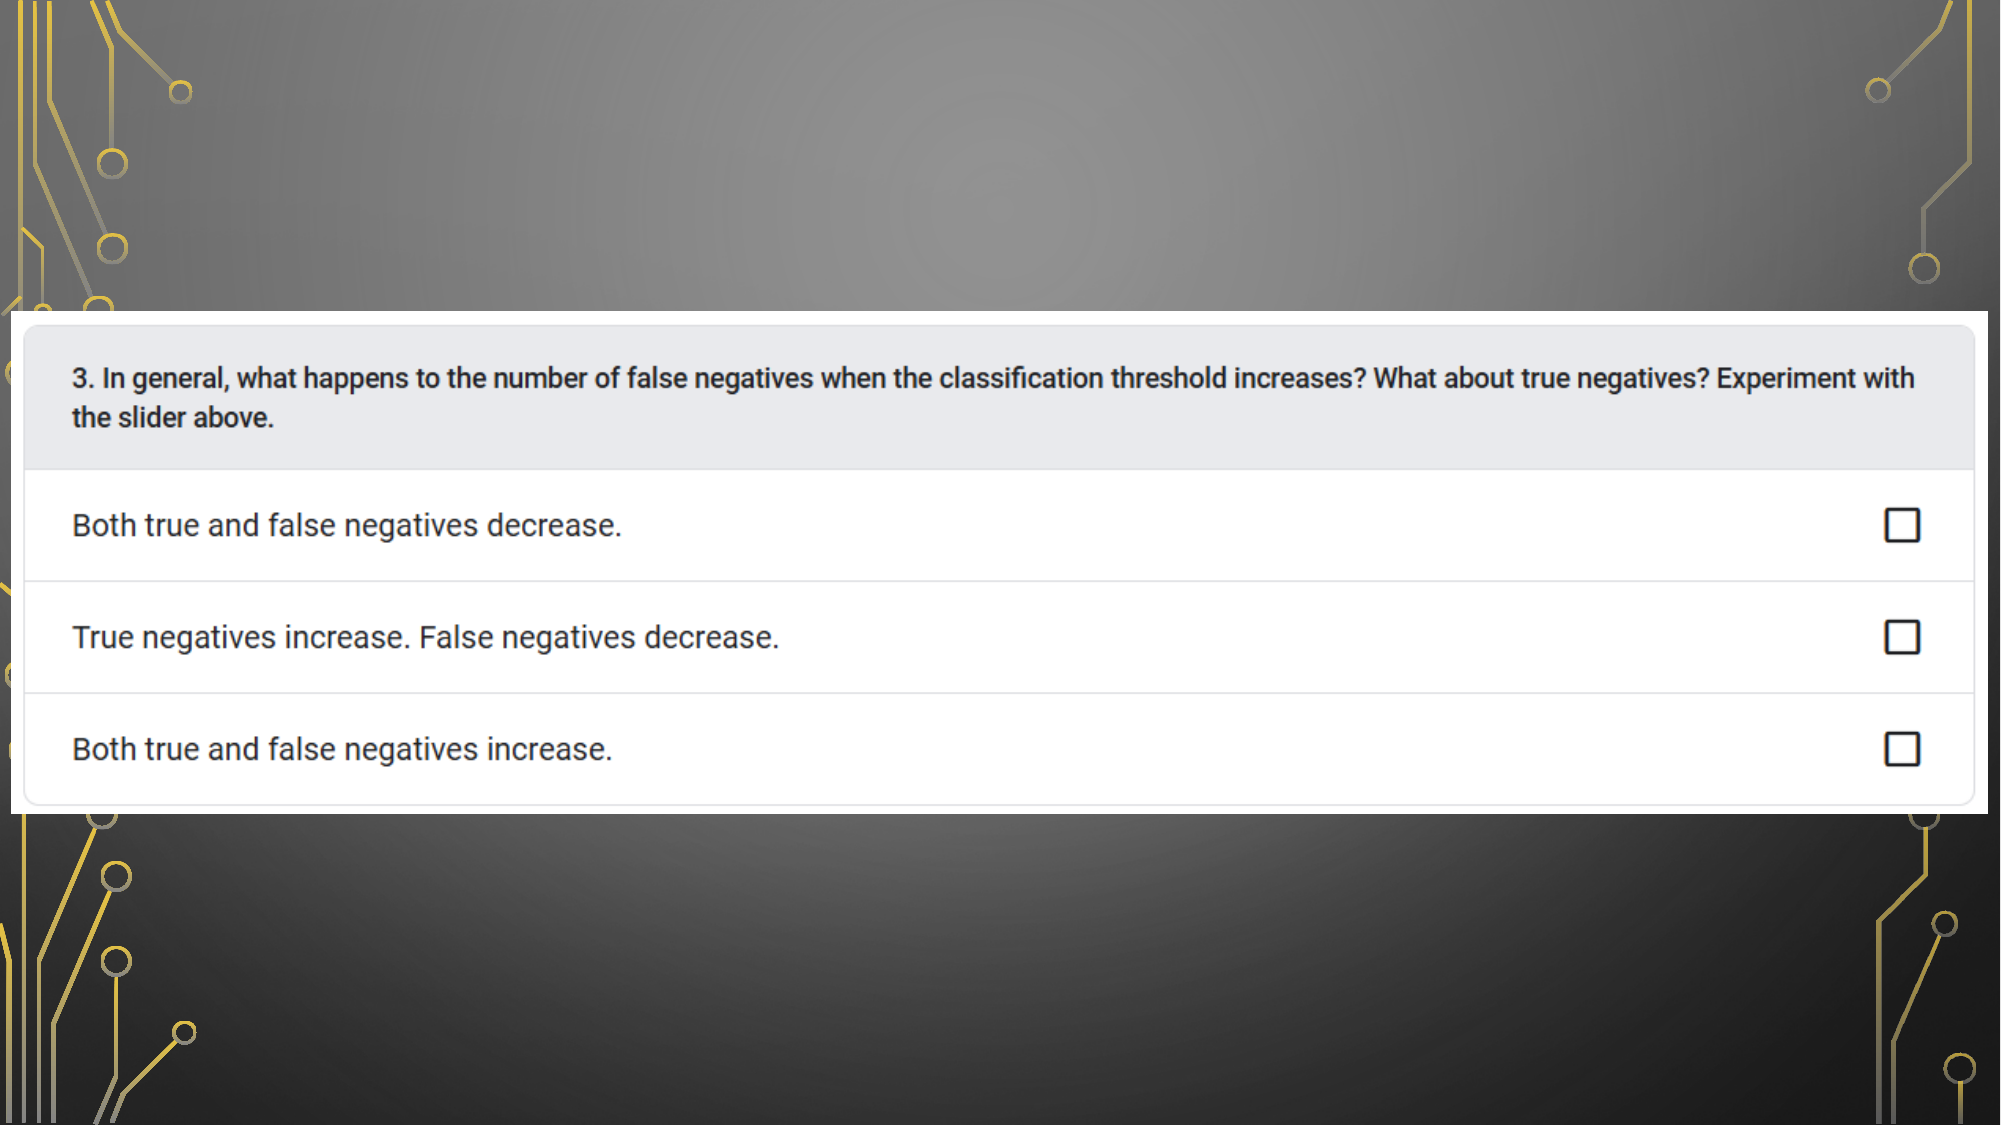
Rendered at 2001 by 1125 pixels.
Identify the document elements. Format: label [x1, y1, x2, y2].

picture [11, 311, 1989, 814]
